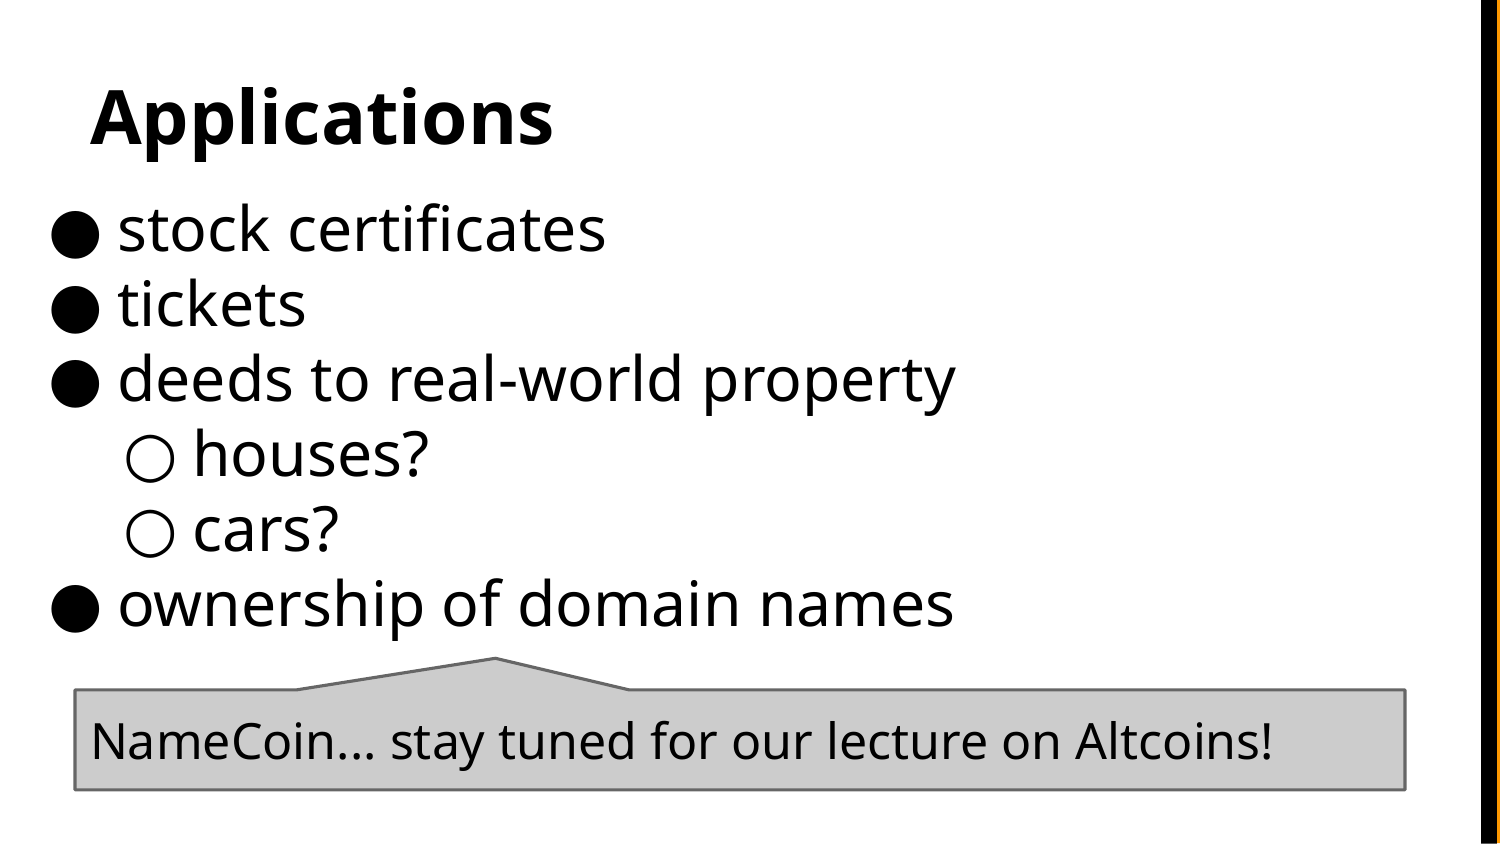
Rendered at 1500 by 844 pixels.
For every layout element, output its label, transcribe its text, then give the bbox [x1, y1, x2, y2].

text_box NameCoin... stay tuned for our lecture on Altcoins! [74, 658, 1405, 790]
text_box stock certificates tickets deeds to real-world property houses? cars? ownership of domain names [27, 174, 1447, 649]
title Applications [75, 33, 1467, 175]
